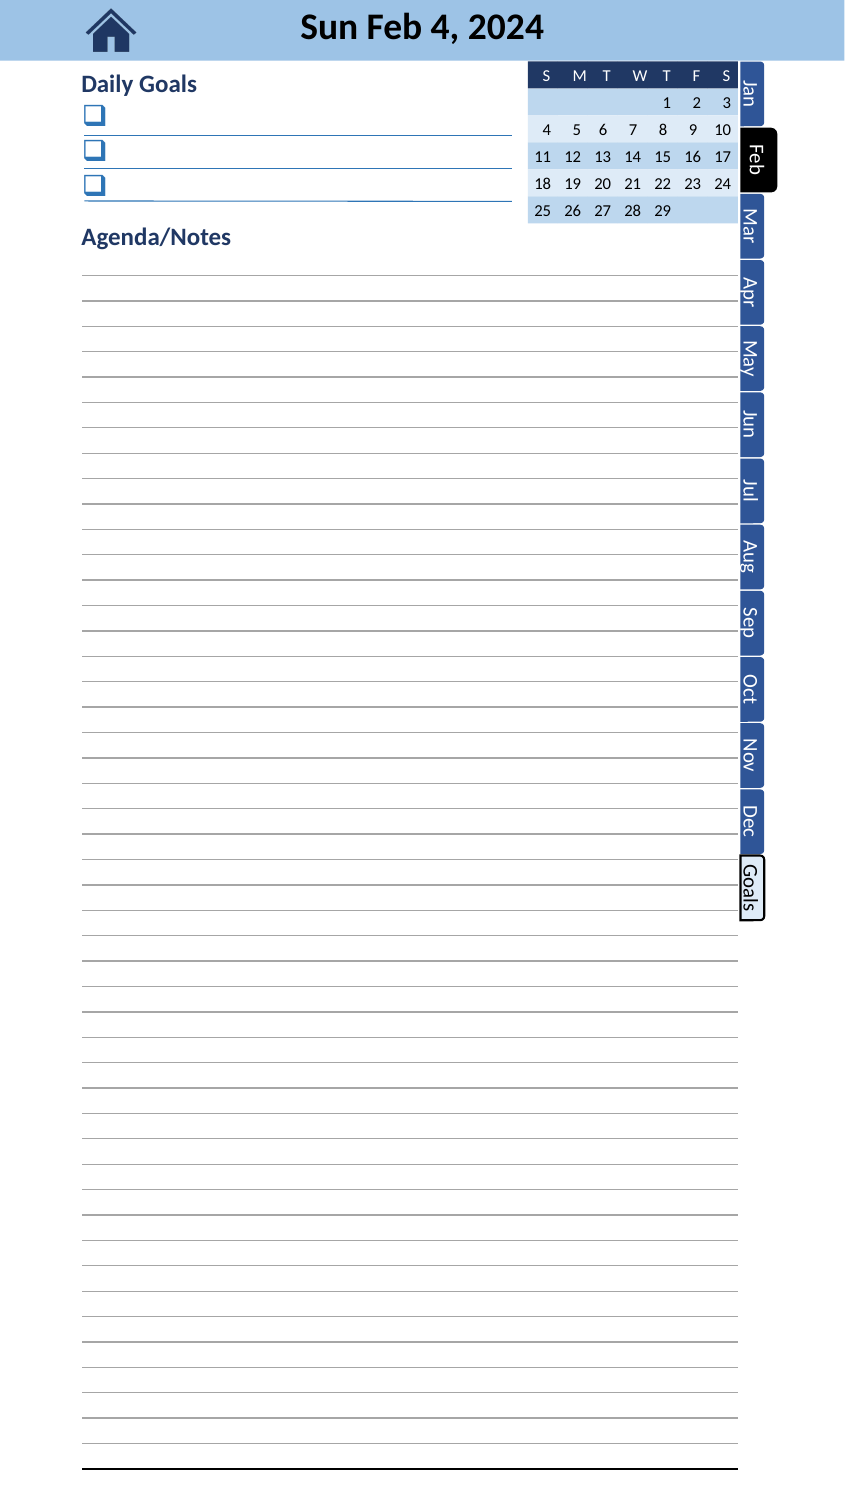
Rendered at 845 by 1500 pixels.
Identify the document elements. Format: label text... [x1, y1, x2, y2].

picture [82, 1, 140, 59]
list Sun Feb 4, 2024 [190, 0, 655, 61]
